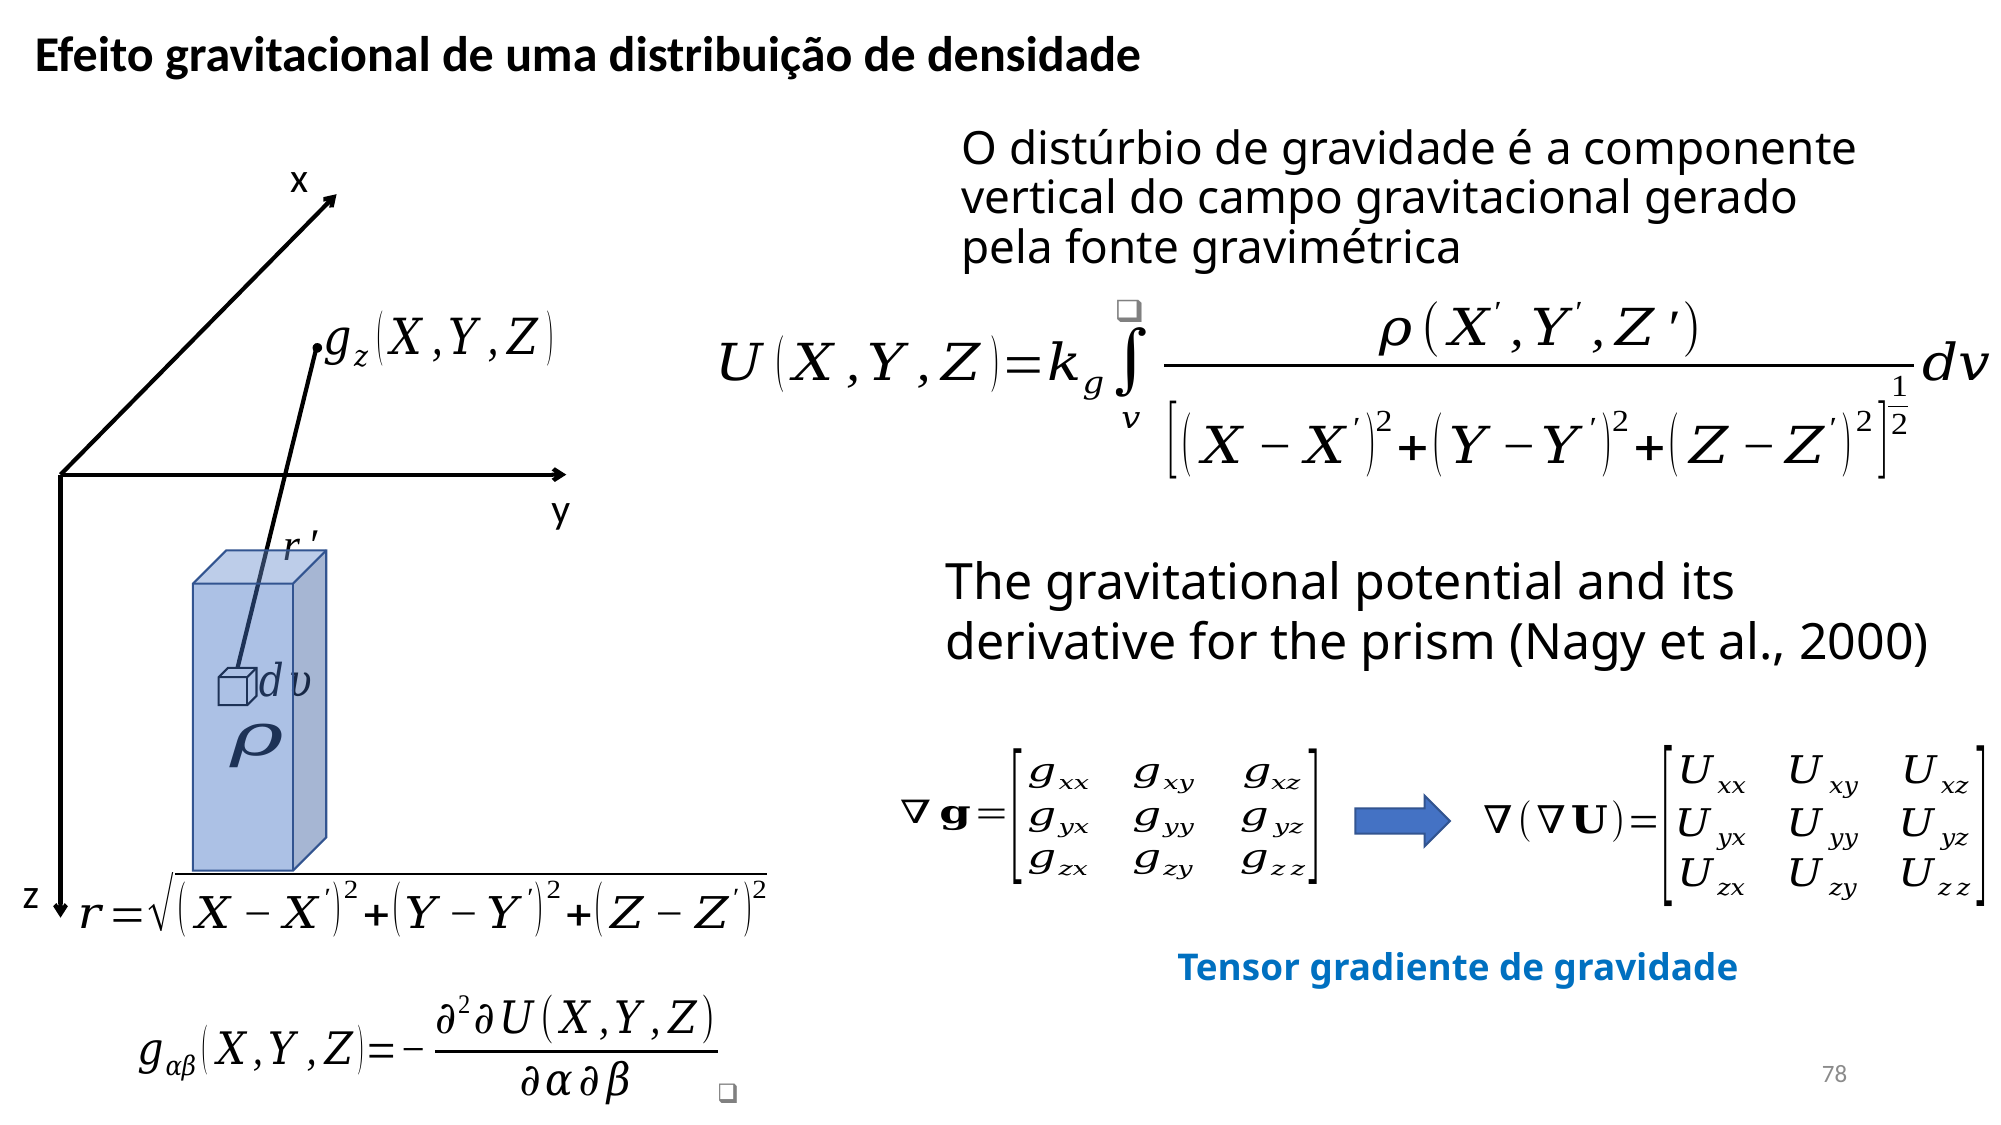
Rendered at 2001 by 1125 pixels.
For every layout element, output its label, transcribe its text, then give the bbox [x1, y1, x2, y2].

text_box O distúrbio de gravidade é a componente vertical do campo gravitacional gerado pela fonte gravimétrica [946, 110, 1881, 281]
text_box [191, 549, 328, 872]
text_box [60, 194, 337, 475]
text_box [1354, 793, 1452, 849]
text_box y [536, 474, 586, 540]
text_box The gravitational potential and its derivative for the prism (Nagy et al., 2000) [931, 542, 1963, 677]
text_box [242, 344, 318, 668]
text_box Efeito gravitacional de uma distribuição de densidade [20, 14, 1187, 89]
text_box x [275, 143, 324, 194]
text_box z [7, 859, 55, 925]
slide_number 78 [1412, 1042, 1863, 1103]
text_box [198, 552, 242, 582]
text_box Tensor gradiente de gravidade [1123, 941, 1794, 1016]
